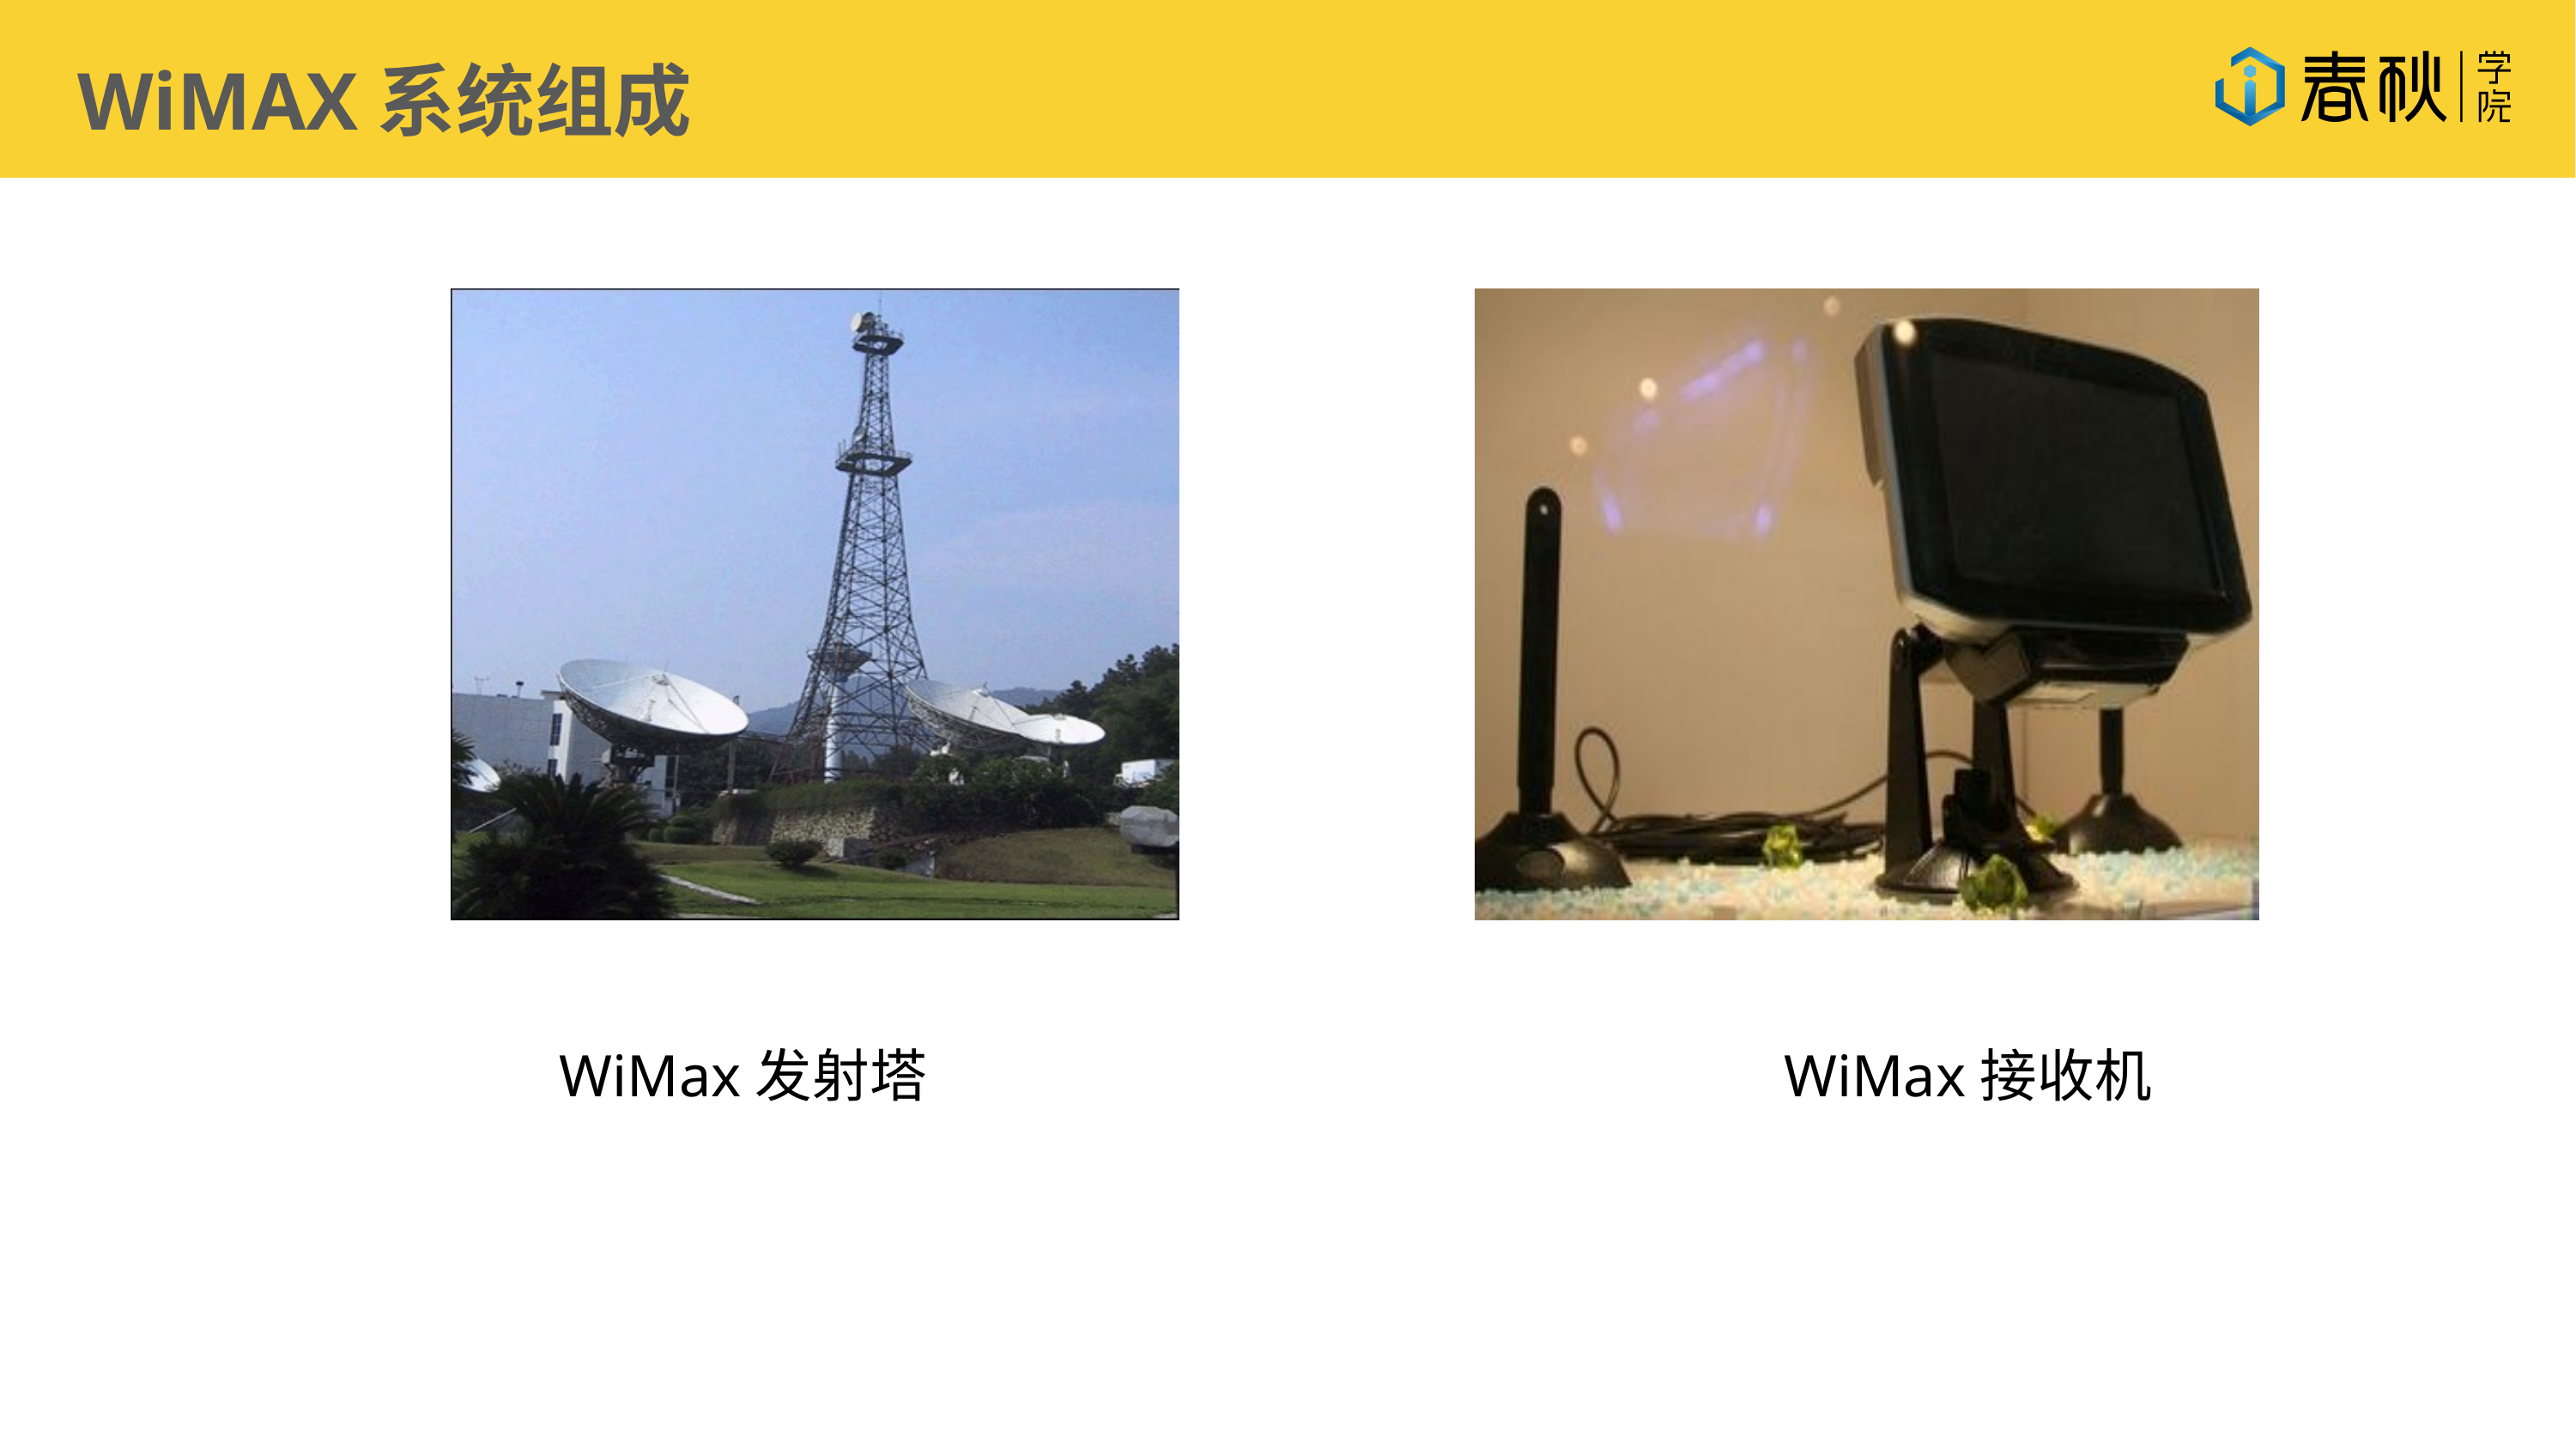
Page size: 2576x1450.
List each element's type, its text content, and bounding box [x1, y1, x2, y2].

picture [450, 288, 1179, 920]
list WiMAX系统组成 [64, 45, 1112, 137]
text_box WiMax接收机 [1771, 1033, 2165, 1114]
text_box WiMax发射塔 [546, 1033, 961, 1114]
picture [1475, 288, 2259, 920]
picture [0, 0, 2576, 263]
